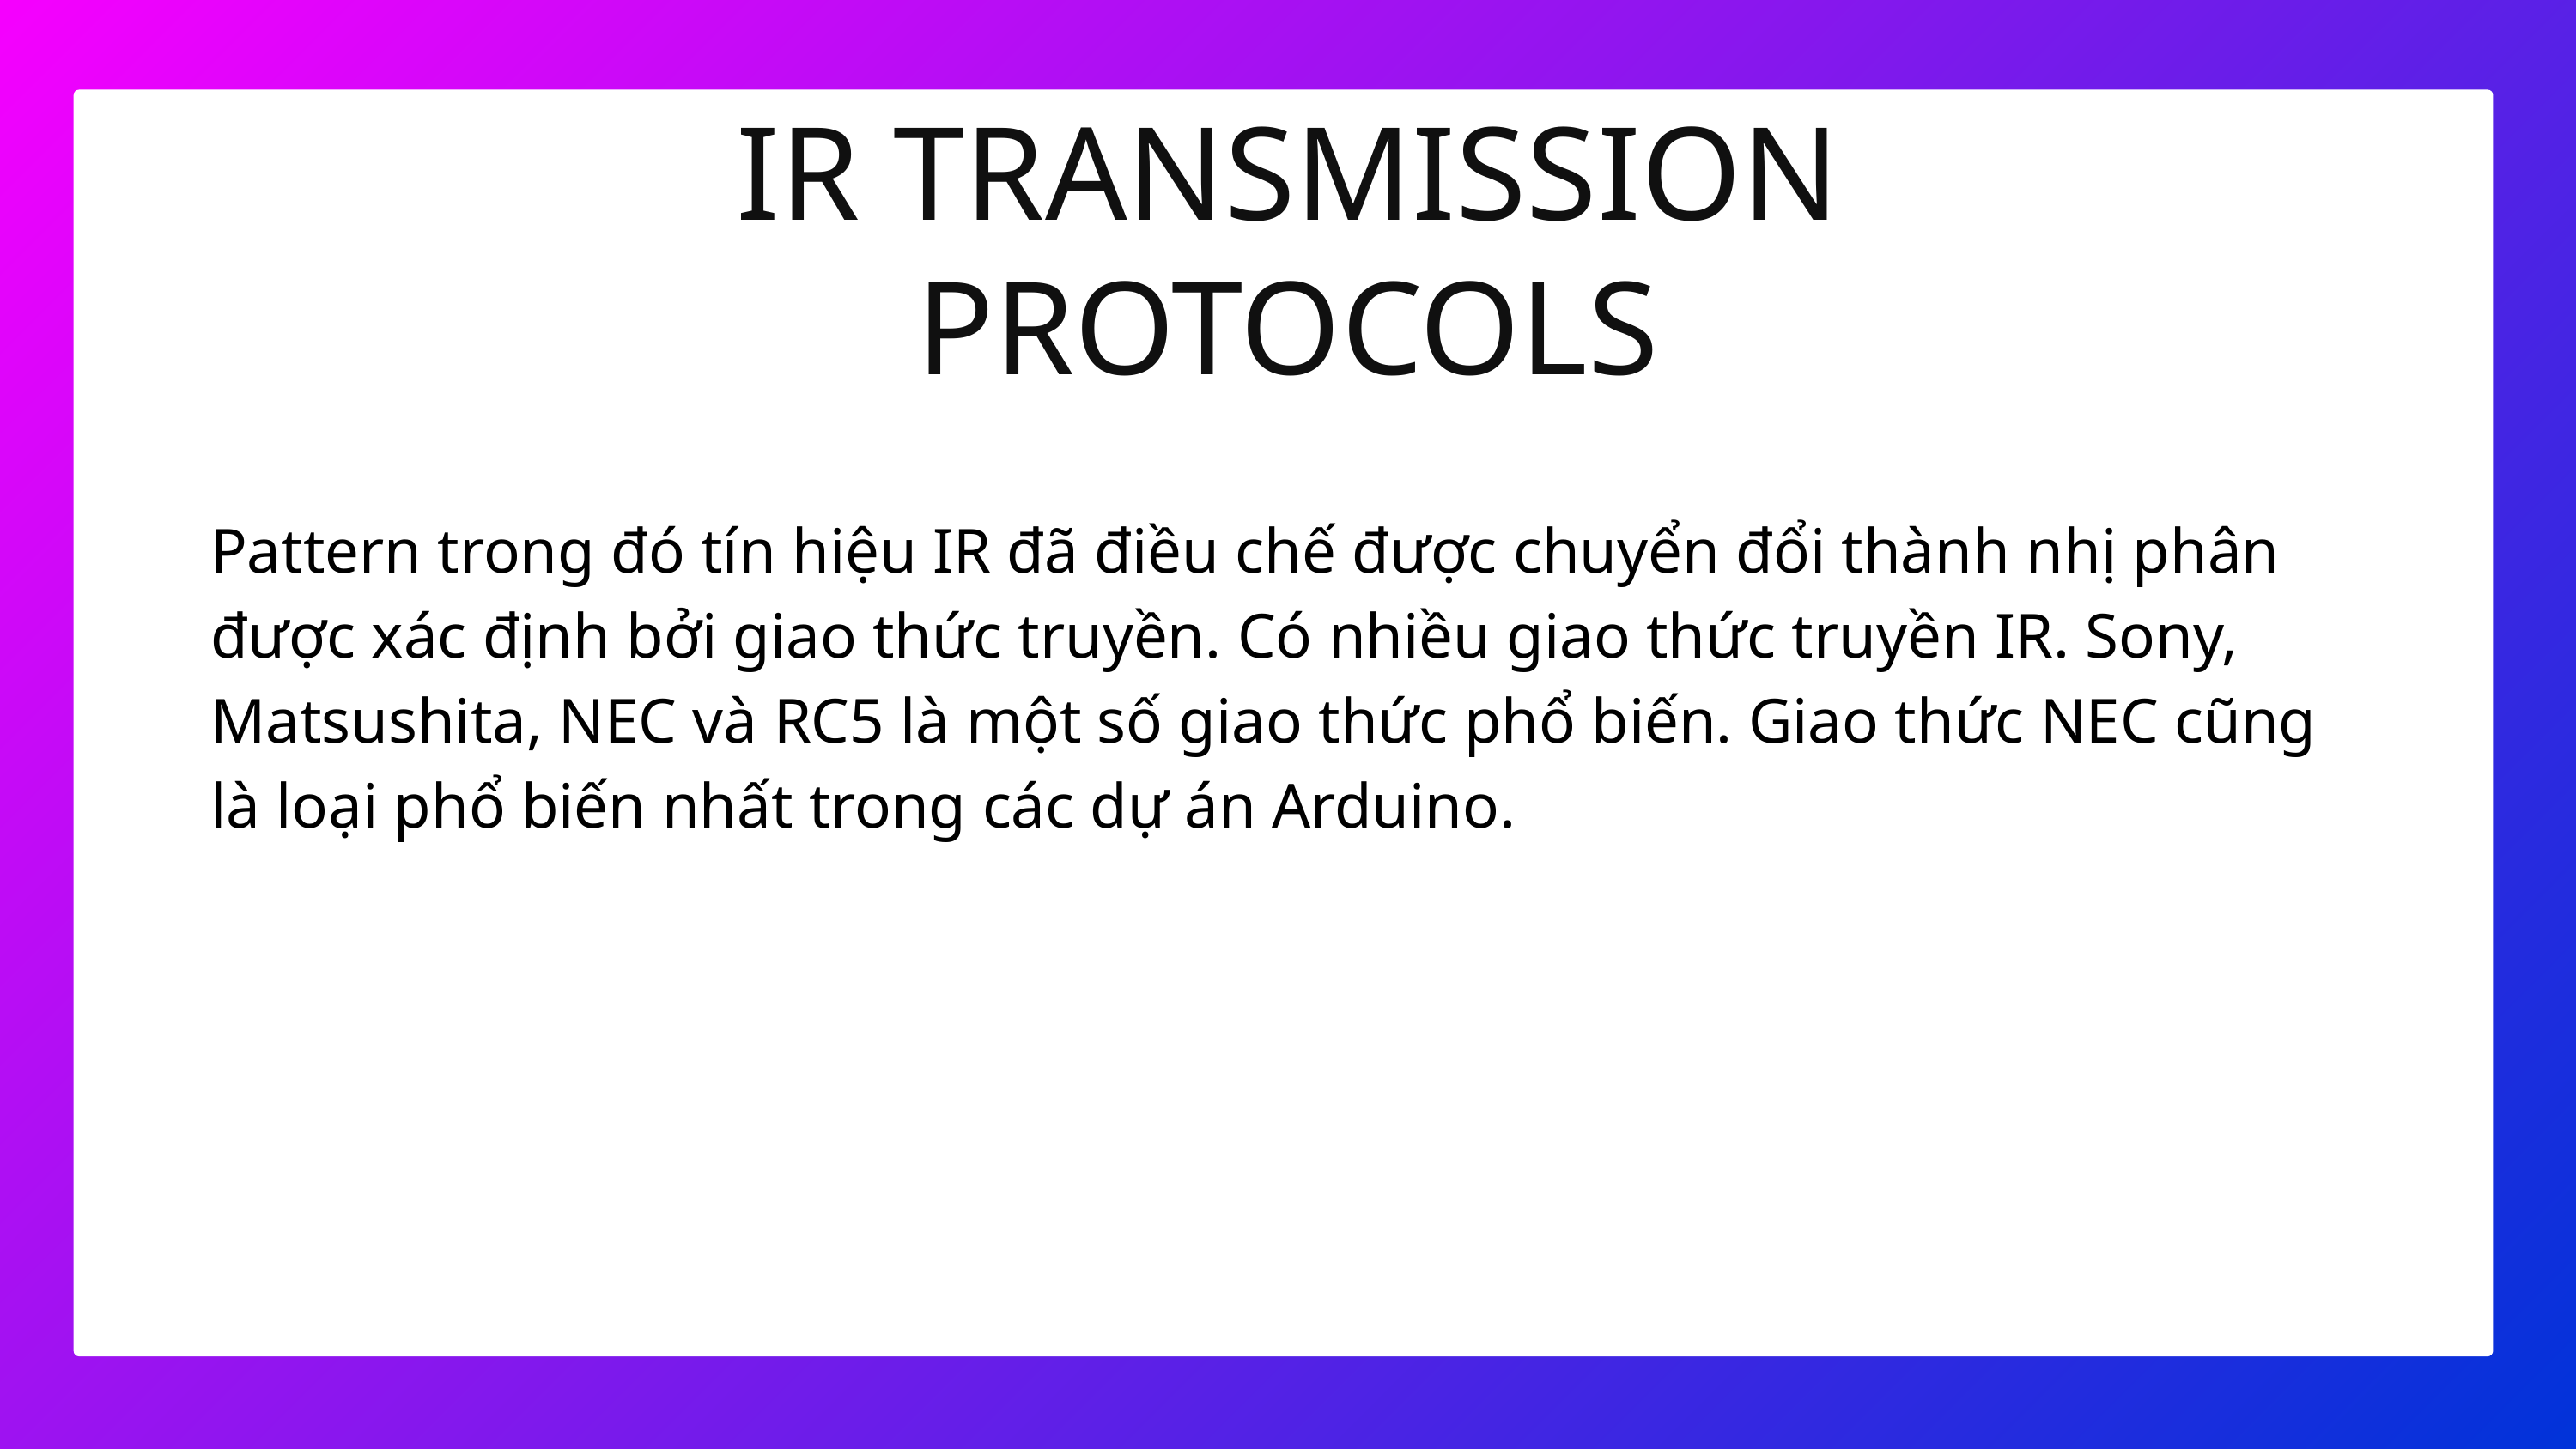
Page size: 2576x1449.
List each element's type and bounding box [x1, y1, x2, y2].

text_box [73, 89, 2494, 1357]
